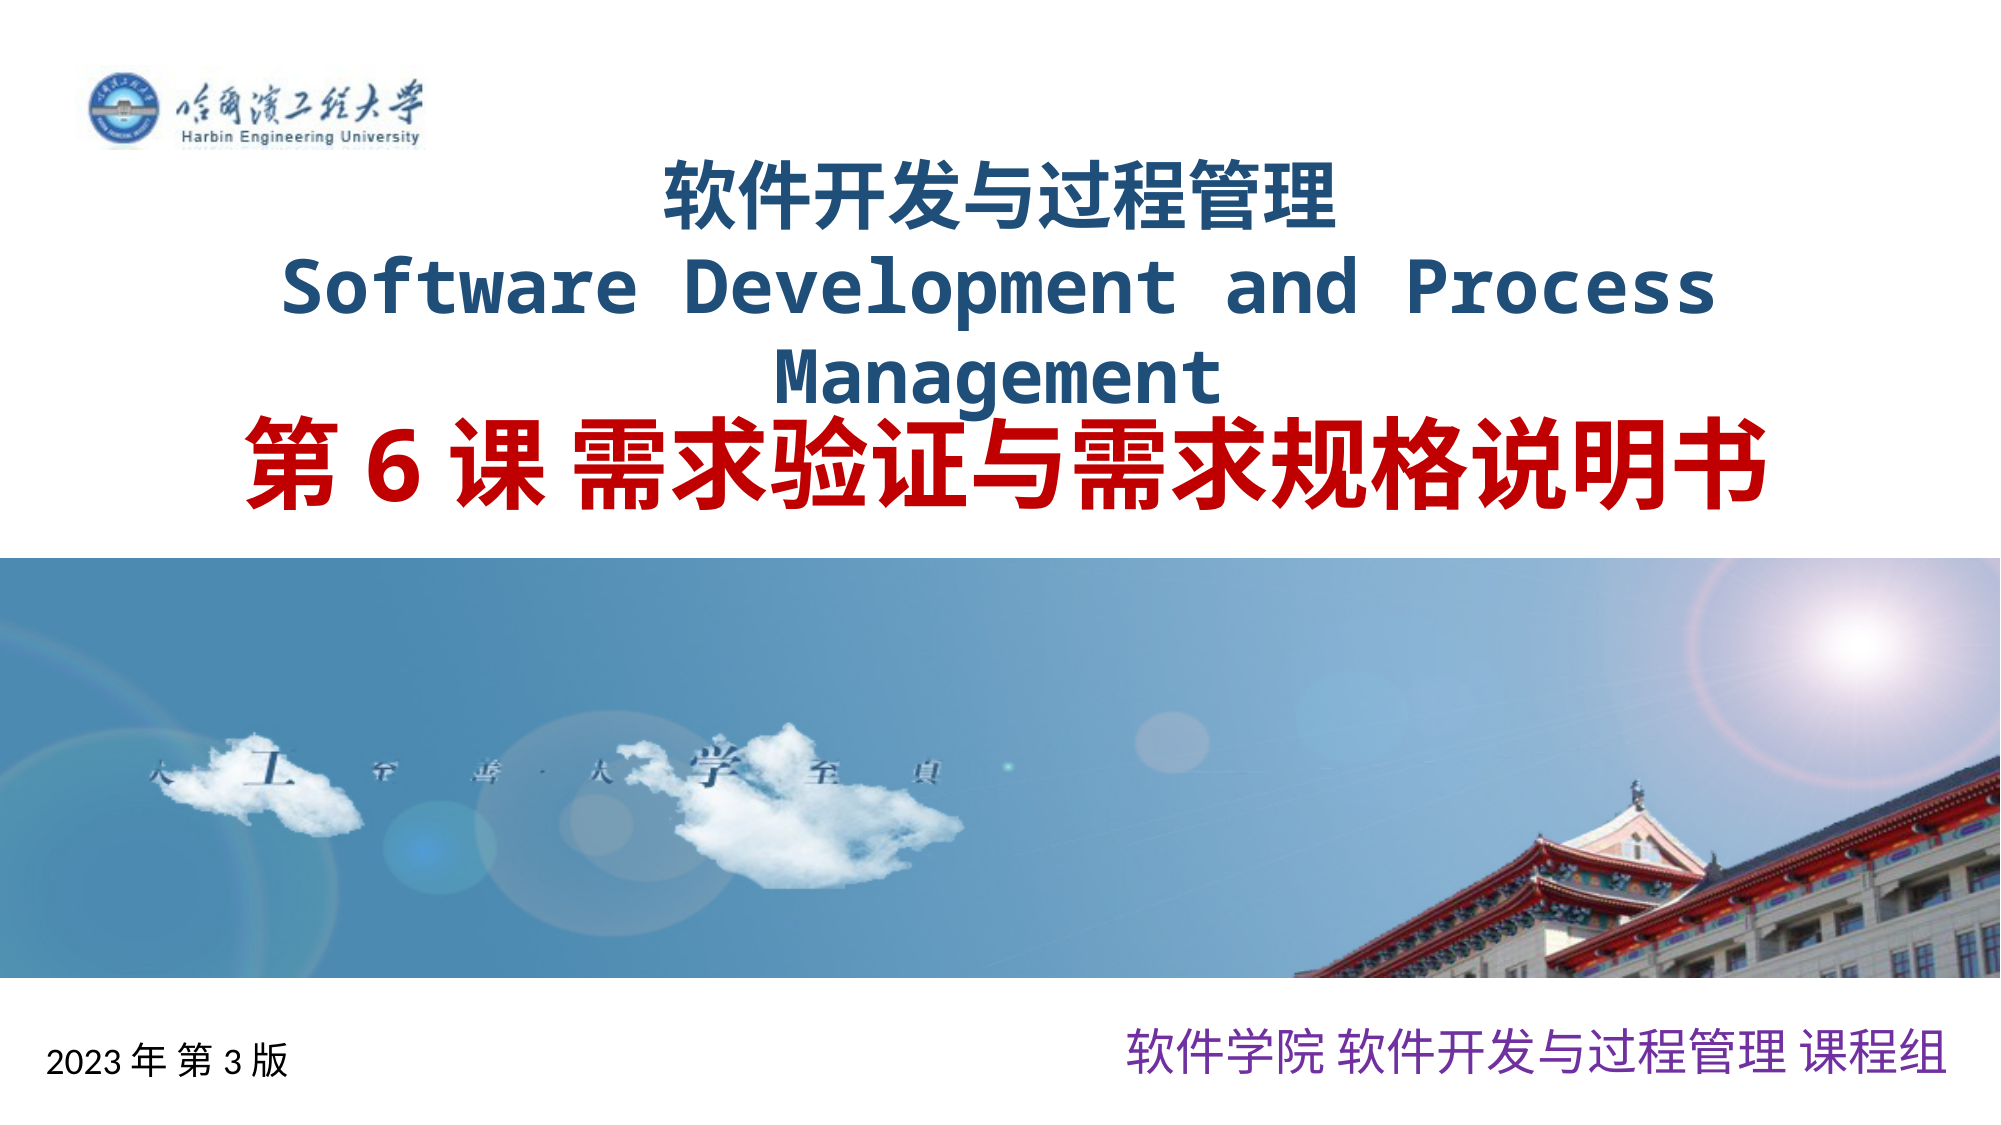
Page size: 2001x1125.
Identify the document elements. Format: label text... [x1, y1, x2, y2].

text_box 软件开发与过程管理 Software Development and Process Management [55, 172, 1945, 395]
picture [75, 65, 446, 150]
text_box 软件学院 软件开发与过程管理 课程组 [1056, 1022, 2000, 1086]
text_box 第6课 需求验证与需求规格说明书 [75, 395, 1937, 530]
picture [0, 558, 2000, 978]
text_box 2023年 第3版 [30, 1029, 304, 1090]
